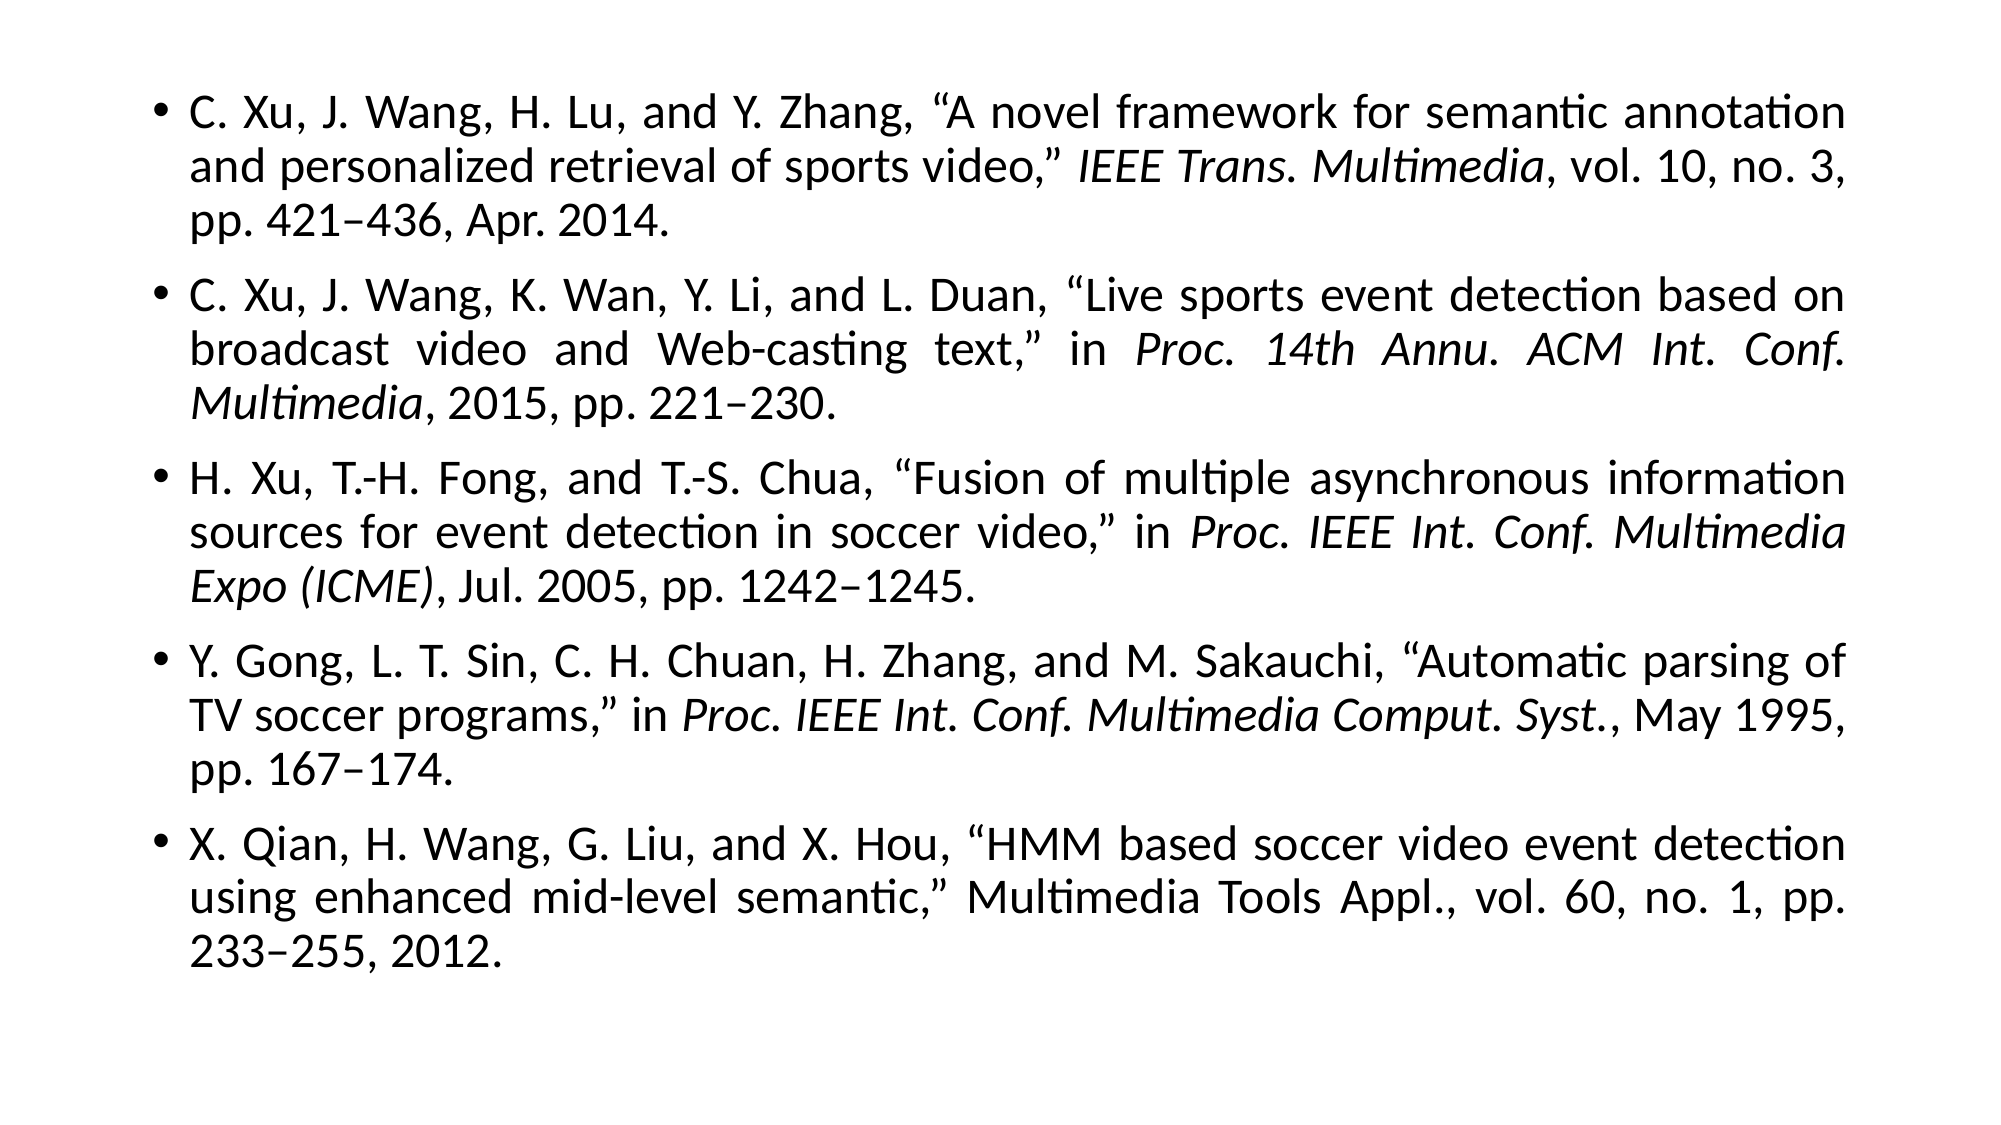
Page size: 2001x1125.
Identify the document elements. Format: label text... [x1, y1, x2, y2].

list C. Xu, J. Wang, H. Lu, and Y. Zhang, “A novel framework for semantic annotation and personalized retrieval of sports video,” IEEE Trans. Multimedia, vol. 10, no. 3, pp. 421–436, Apr. 2014. C. Xu, J. Wang, K. Wan, Y. Li, and L. Duan, “Live sports event detection based on broadcast video and Web-casting text,” in Proc. 14th Annu. ACM Int. Conf. Multimedia, 2015, pp. 221–230. H. Xu, T.-H. Fong, and T.-S. Chua, “Fusion of multiple asynchronous information sources for event detection in soccer video,” in Proc. IEEE Int. Conf. Multimedia Expo (ICME), Jul. 2005, pp. 1242–1245. Y. Gong, L. T. Sin, C. H. Chuan, H. Zhang, and M. Sakauchi, “Automatic parsing of TV soccer programs,” in Proc. IEEE Int. Conf. Multimedia Comput. Syst., May 1995, pp. 167–174. X. Qian, H. Wang, G. Liu, and X. Hou, “HMM based soccer video event detection using enhanced mid-level semantic,” Multimedia Tools Appl., vol. 60, no. 1, pp. 233–255, 2012. [137, 78, 1863, 1042]
